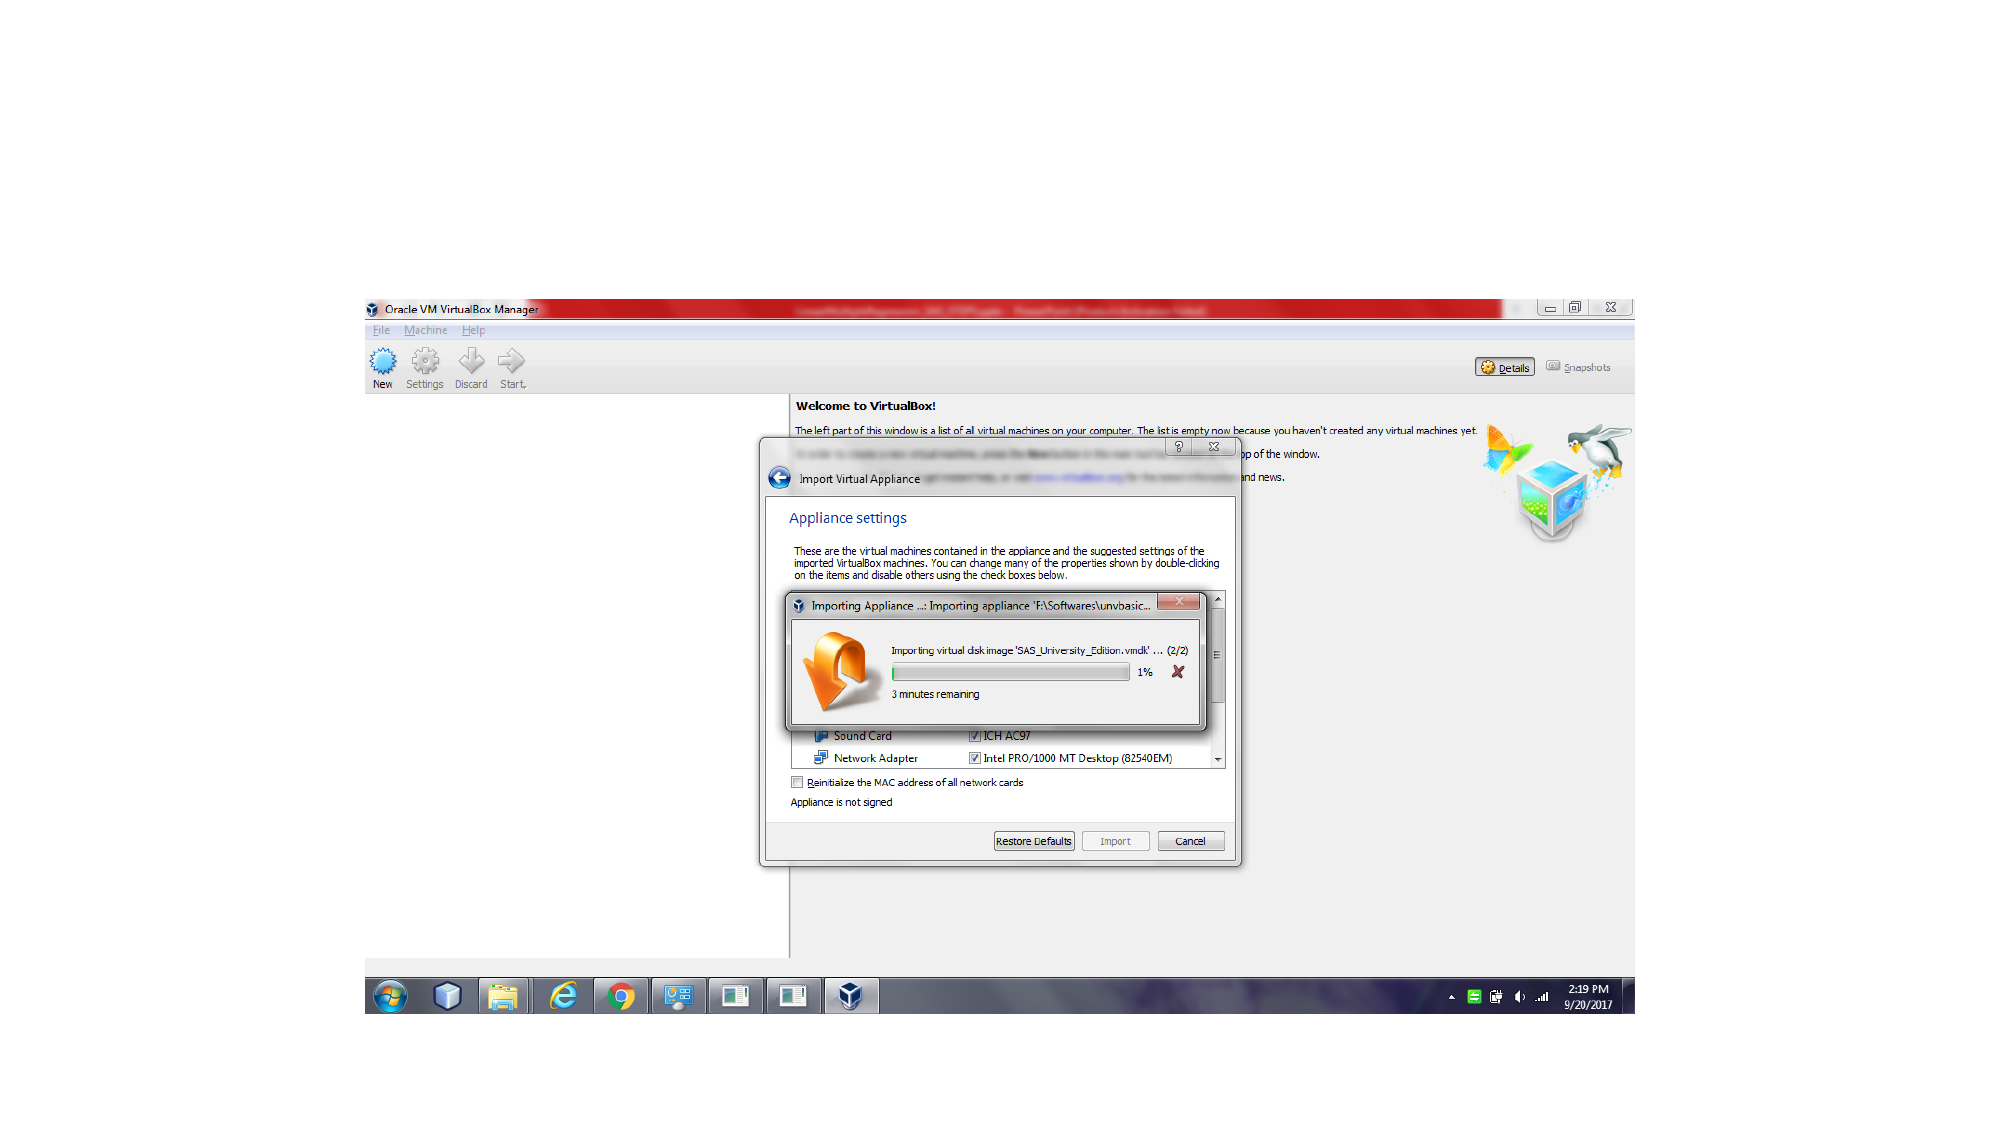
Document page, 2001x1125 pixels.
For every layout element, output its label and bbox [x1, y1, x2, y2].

list [365, 299, 1635, 1014]
